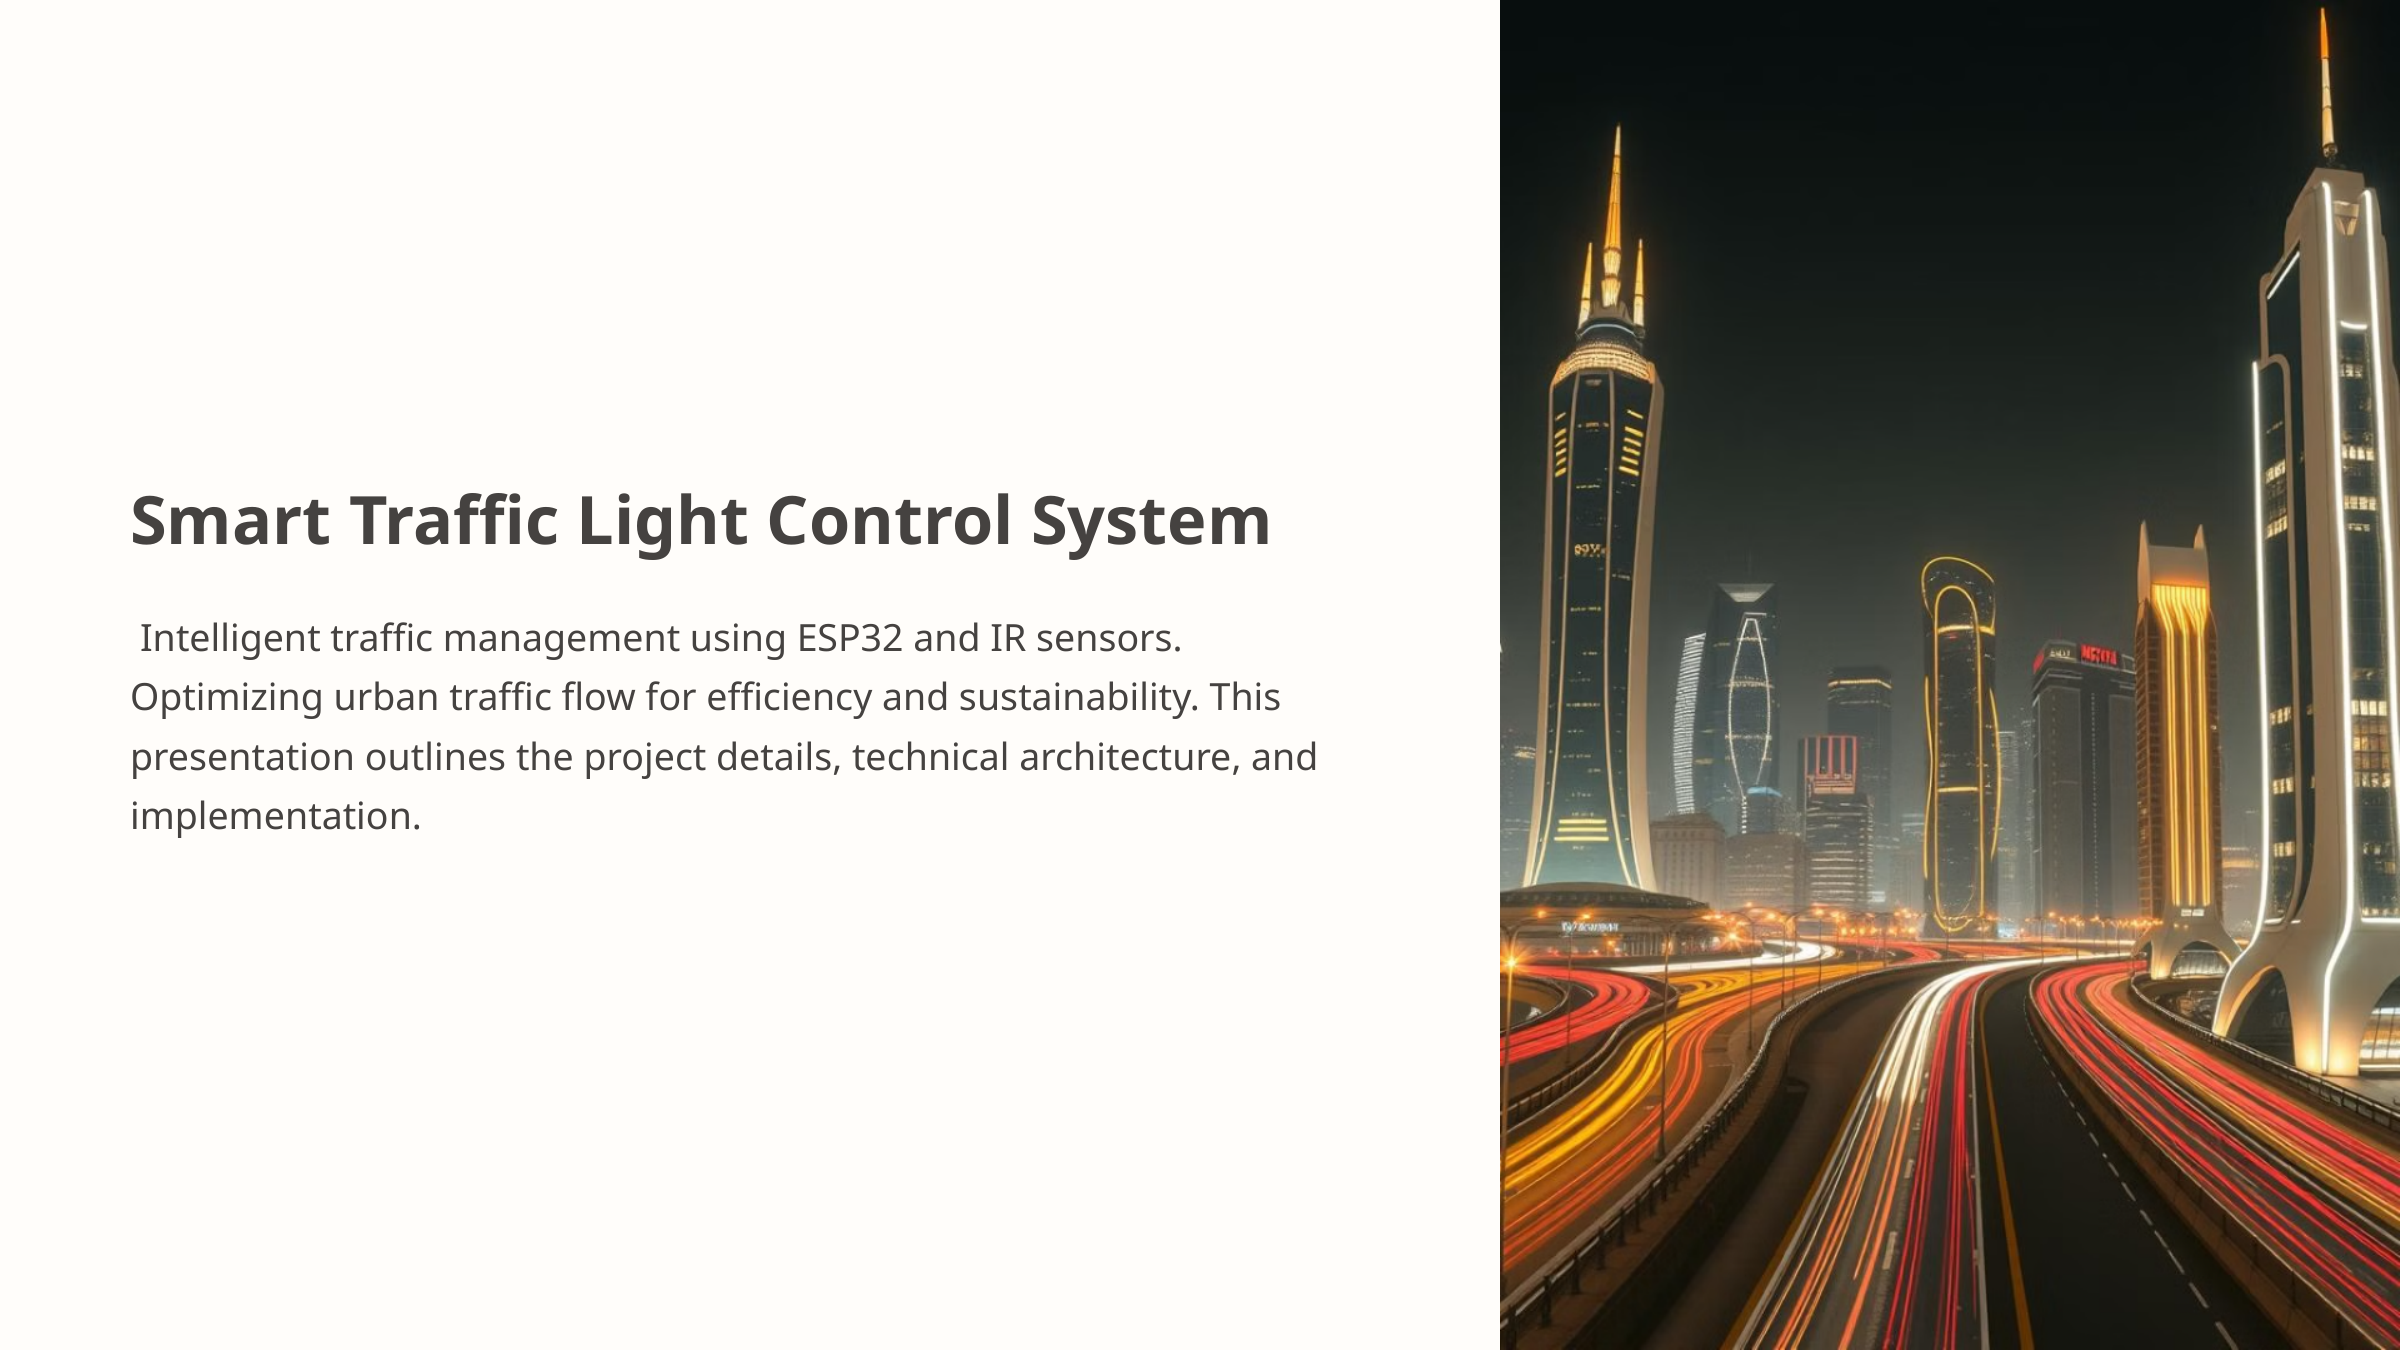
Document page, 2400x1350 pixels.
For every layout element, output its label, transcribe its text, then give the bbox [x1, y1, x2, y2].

picture [1499, 0, 2400, 1350]
text_box Intelligent traffic management using ESP32 and IR sensors. Optimizing urban traffic flow for efficiency and sustainability. This presentation outlines the project details, technical architecture, and implementation. [130, 599, 1370, 779]
text_box [208, 820, 531, 886]
text_box Smart Traffic Light Control System [130, 498, 1370, 558]
